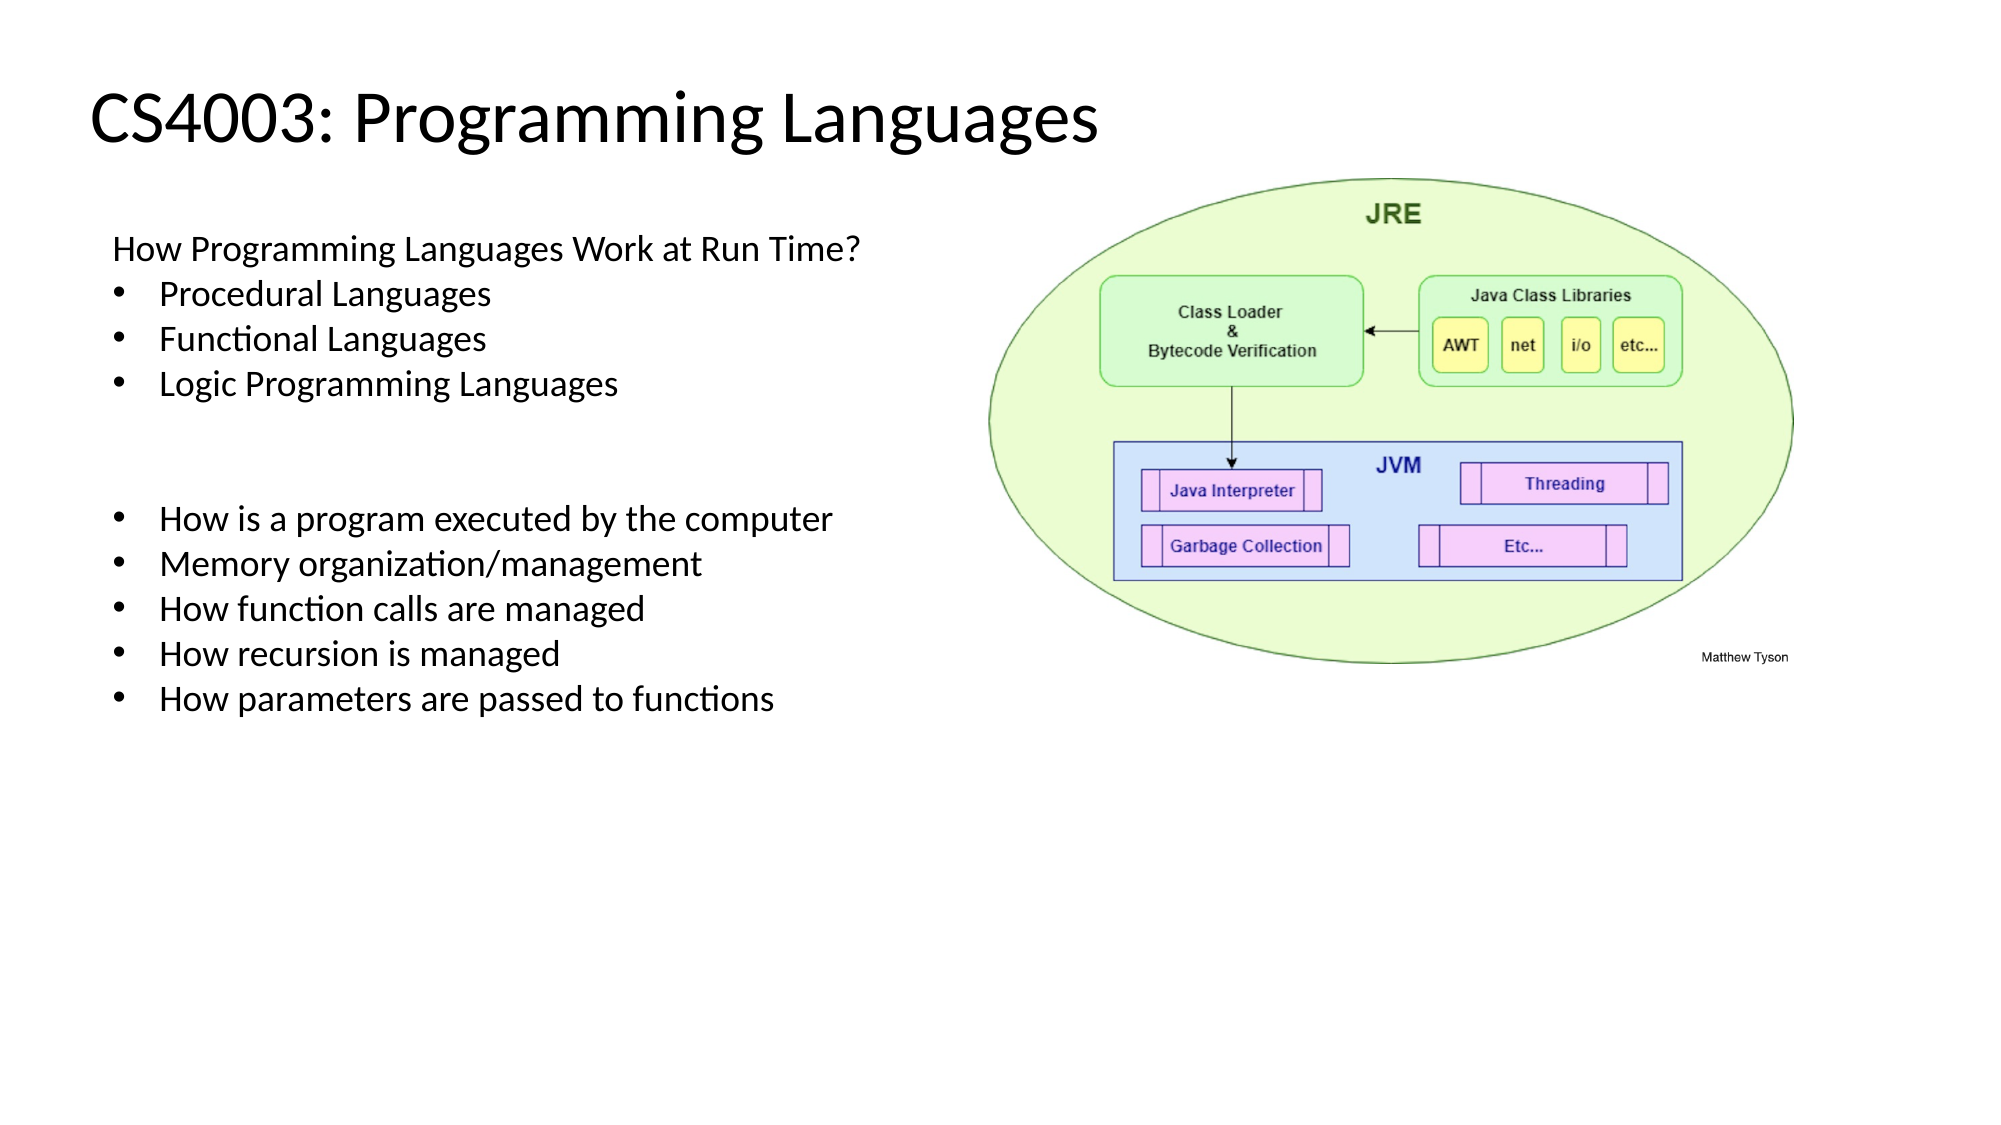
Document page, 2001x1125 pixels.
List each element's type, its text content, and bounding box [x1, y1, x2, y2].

text_box How Programming Languages Work at Run Time? Procedural Languages Functional Languages Logic Programming Languages How is a program executed by the computer Memory organization/management How function calls are managed How recursion is managed How parameters are passed to functions [97, 216, 878, 726]
text_box CS4003: Programming Languages [75, 60, 1522, 166]
picture [970, 166, 1804, 673]
